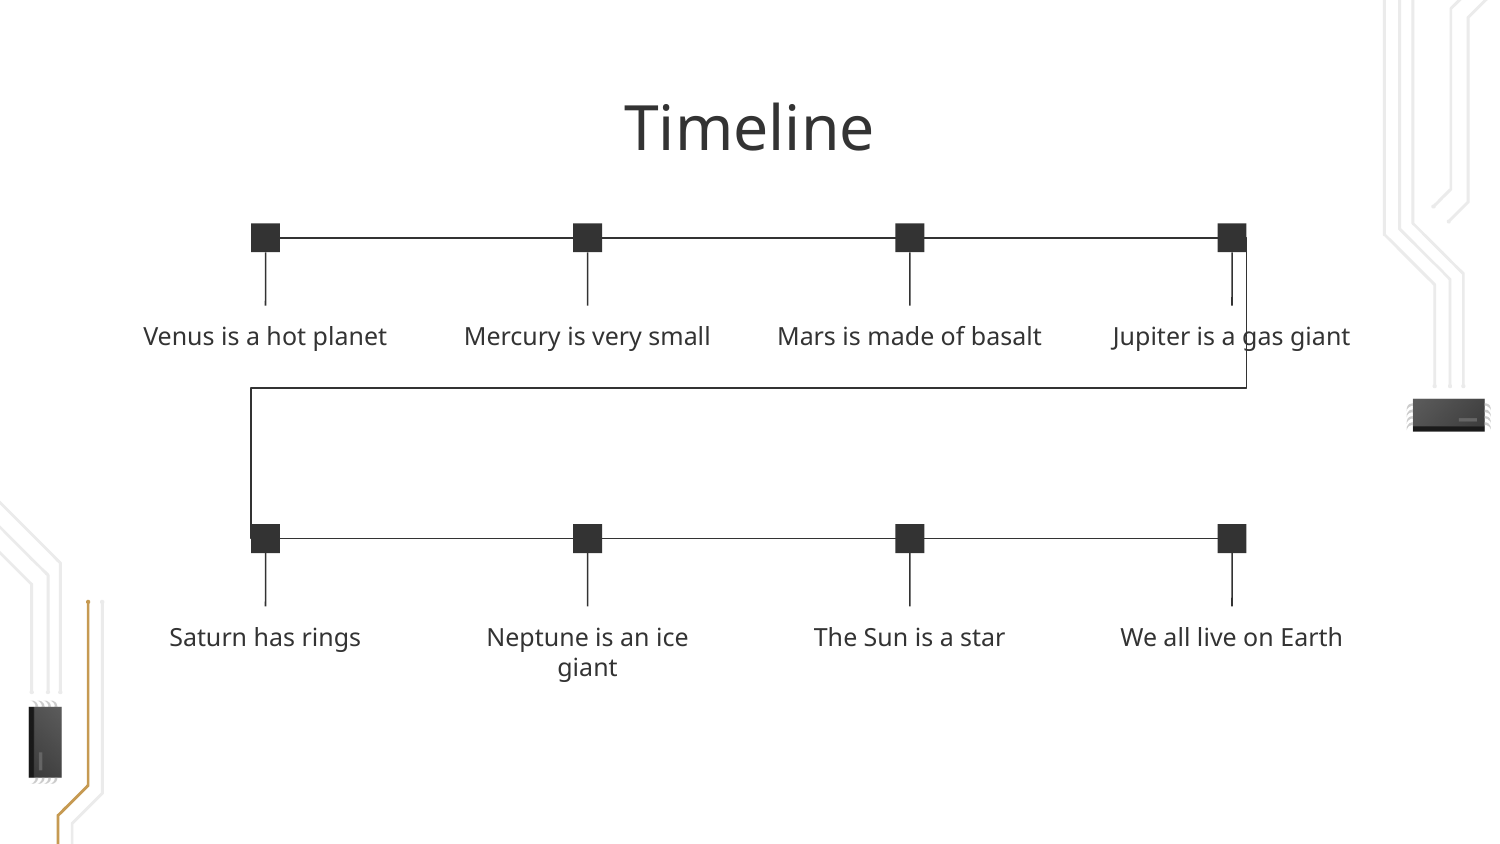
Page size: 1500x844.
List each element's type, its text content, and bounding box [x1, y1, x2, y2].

text_box [251, 546, 280, 554]
text_box We all live on Earth [1083, 606, 1381, 669]
picture [1406, 398, 1491, 432]
text_box [1217, 223, 1247, 237]
text_box Jupiter is a gas giant [1252, 305, 1381, 368]
text_box Neptune is an ice giant [439, 606, 737, 669]
text_box [895, 547, 925, 554]
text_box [250, 237, 1247, 539]
text_box [251, 223, 280, 236]
text_box [1217, 546, 1247, 554]
text_box [573, 547, 603, 554]
text_box Saturn has rings [116, 606, 415, 669]
text_box [573, 223, 603, 236]
text_box The Sun is a star [761, 606, 1059, 669]
text_box [895, 223, 925, 236]
picture [29, 701, 62, 784]
text_box Venus is a hot planet [116, 305, 245, 368]
title Timeline [118, 72, 1382, 167]
